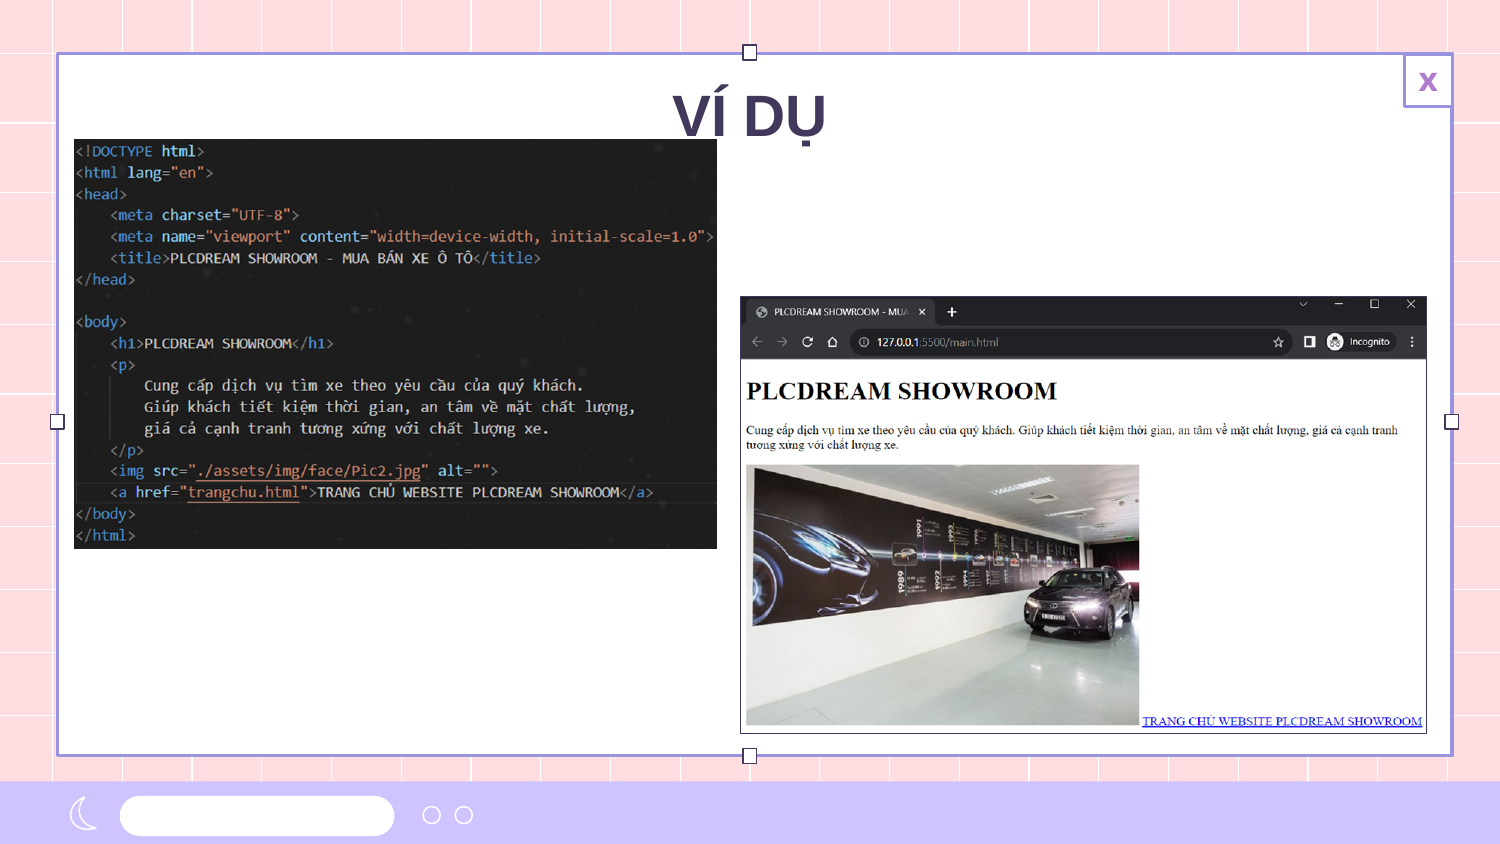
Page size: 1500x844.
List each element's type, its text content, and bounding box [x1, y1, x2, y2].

title VÍ DỤ [118, 63, 1382, 158]
picture [72, 138, 719, 551]
picture [740, 296, 1428, 734]
